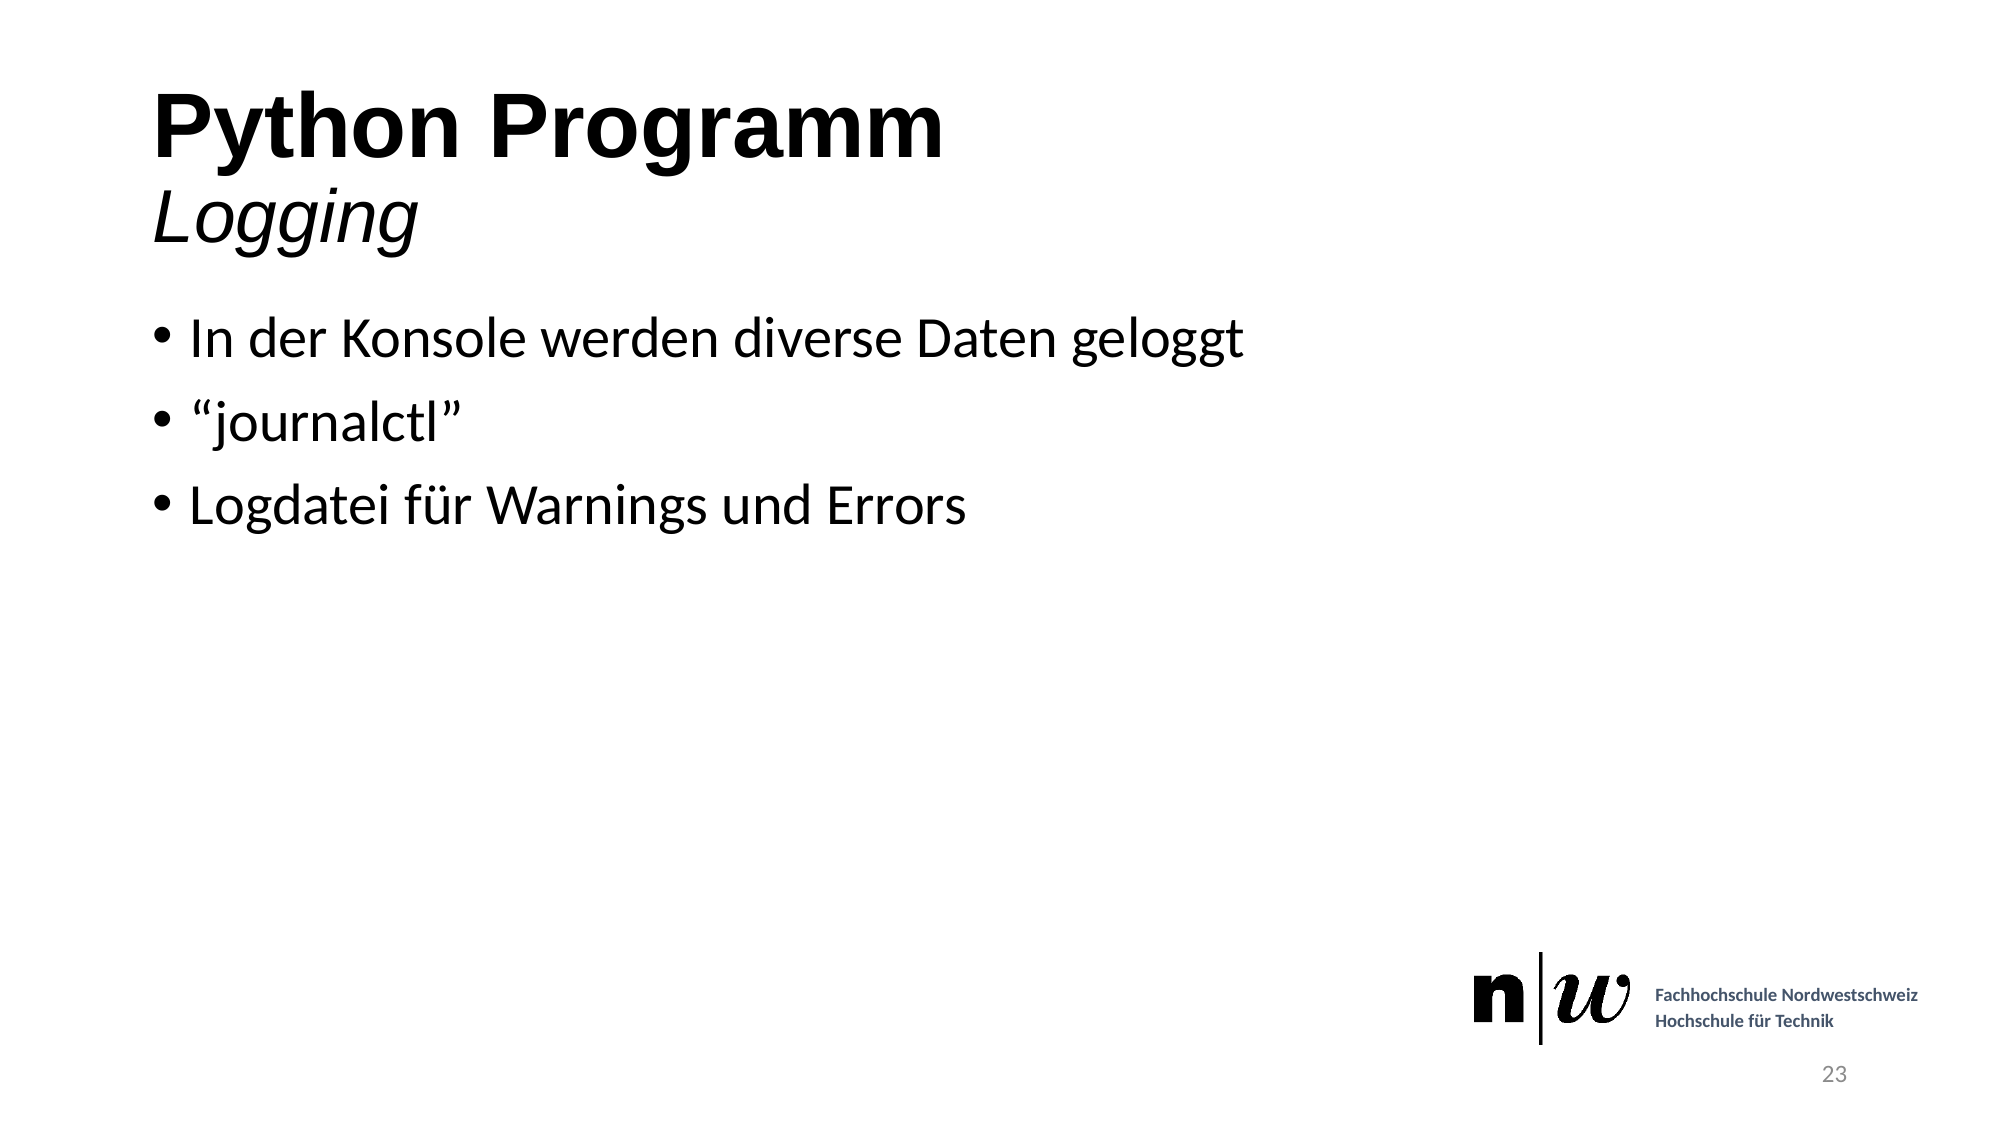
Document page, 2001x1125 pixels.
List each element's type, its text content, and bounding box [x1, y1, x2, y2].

title Python Programm Logging [137, 59, 1863, 278]
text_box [1474, 952, 2000, 1079]
list In der Konsole werden diverse Daten geloggt “journalctl” Logdatei für Warnings und Errors [137, 299, 1863, 1014]
slide_number 23 [1412, 1042, 1863, 1103]
